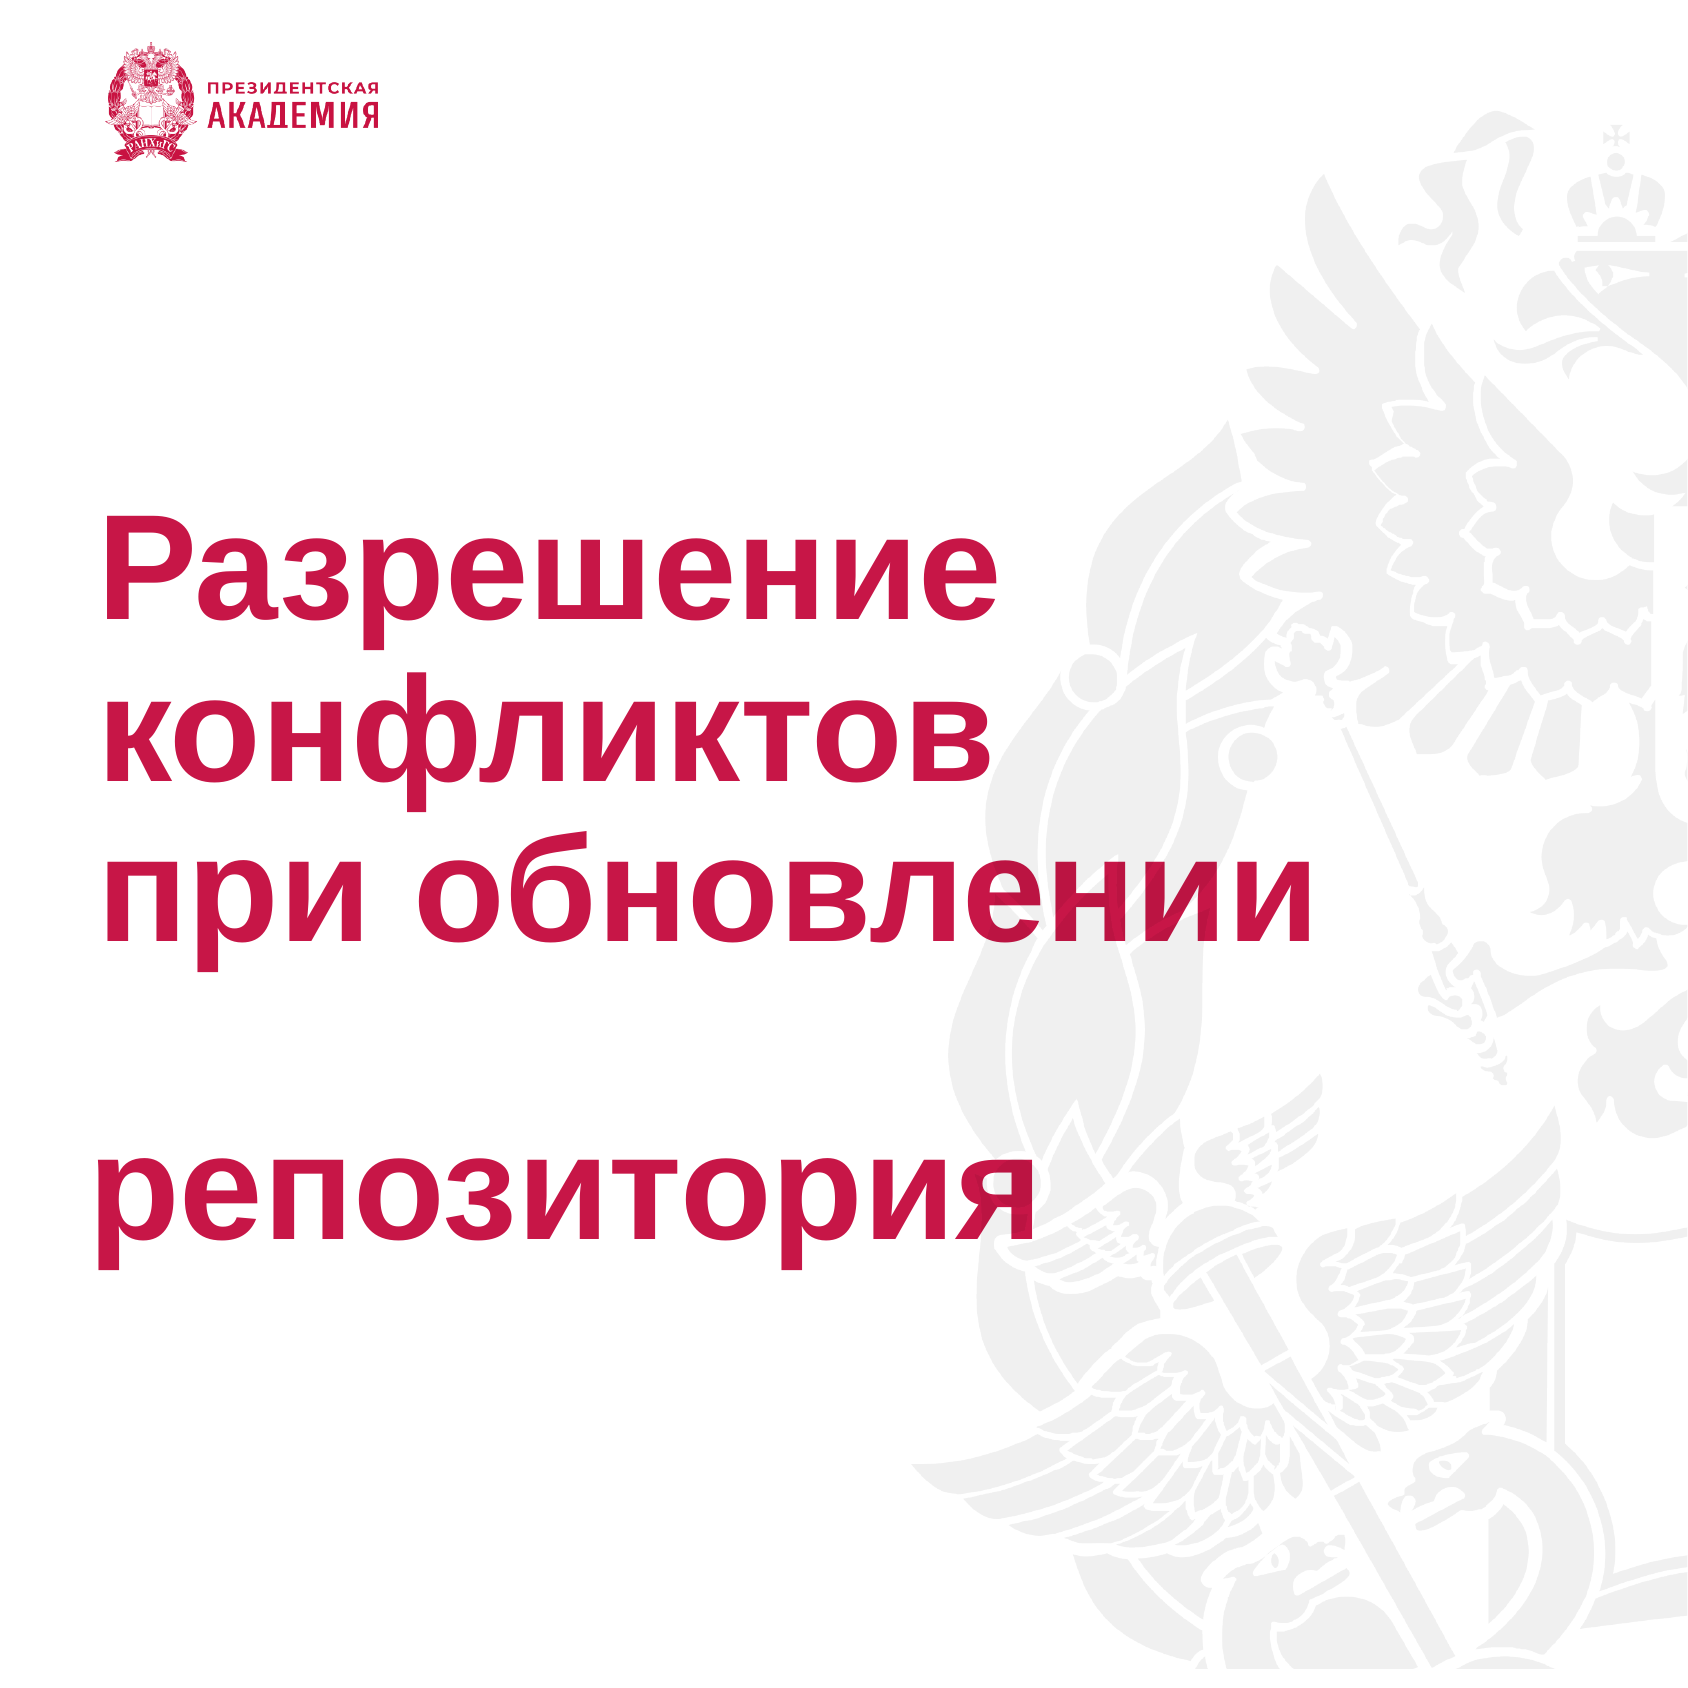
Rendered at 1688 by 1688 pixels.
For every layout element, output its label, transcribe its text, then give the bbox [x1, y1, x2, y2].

picture [105, 42, 378, 162]
text_box репозитория [86, 1087, 911, 1270]
picture [911, 18, 1688, 1669]
title Разрешение конфликтов при обновлении [95, 465, 911, 1087]
